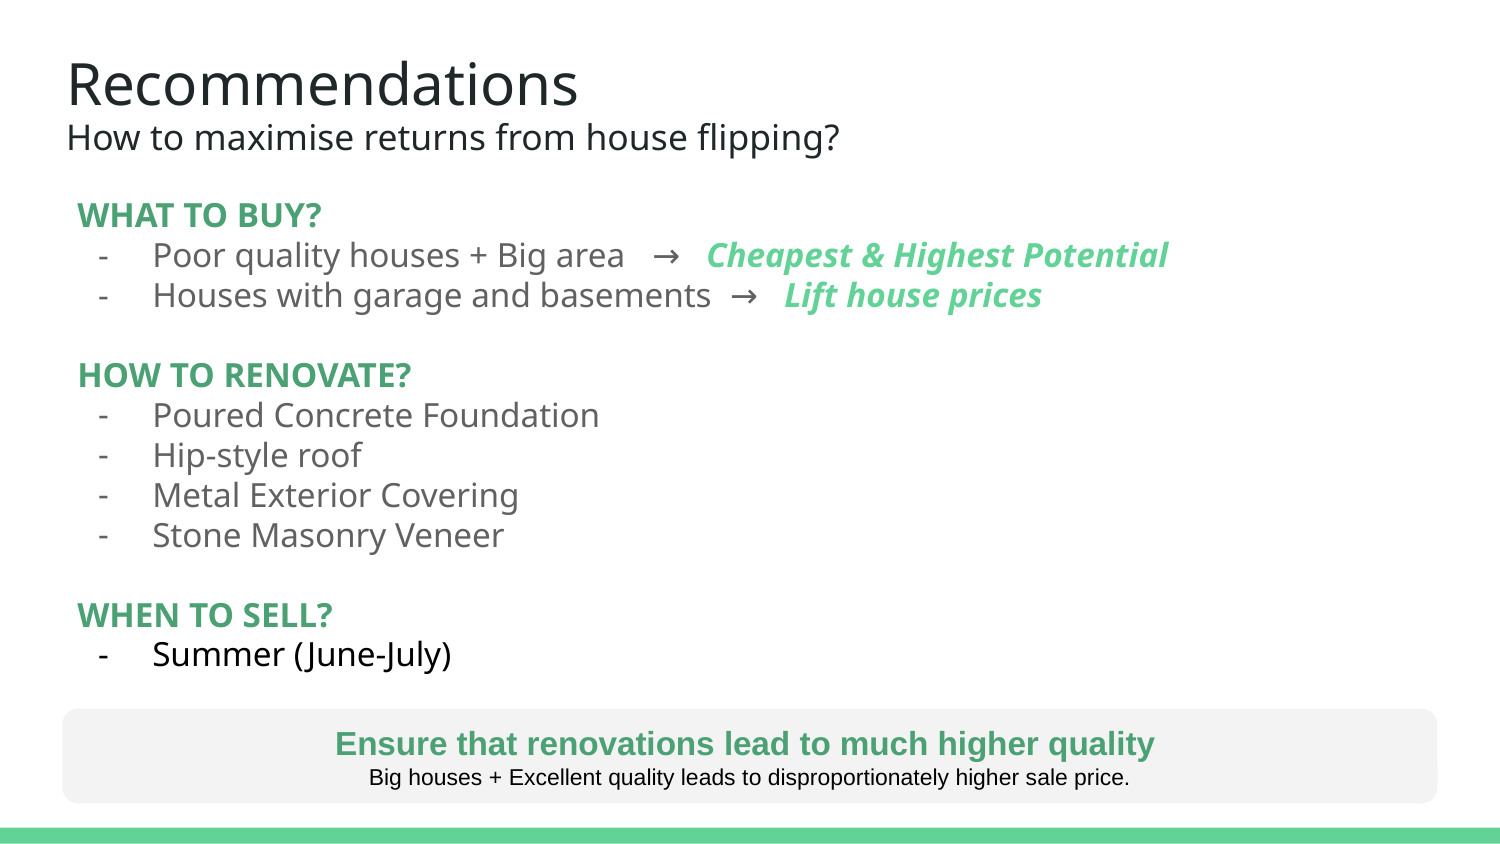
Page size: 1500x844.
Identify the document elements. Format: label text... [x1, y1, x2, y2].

title Recommendations [51, 32, 1449, 99]
title How to maximise returns from house flipping? [51, 99, 1449, 174]
text_box WHAT TO BUY? Poor quality houses + Big area → Cheapest & Highest Potential Houses with garage and basements → Lift house prices HOW TO RENOVATE? Poured Concrete Foundation Hip-style roof Metal Exterior Covering Stone Masonry Veneer WHEN TO SELL? Summer (June-July) [62, 179, 1438, 703]
text_box Ensure that renovations lead to much higher quality Big houses + Excellent quality leads to disproportionately higher sale price. [62, 708, 1438, 804]
